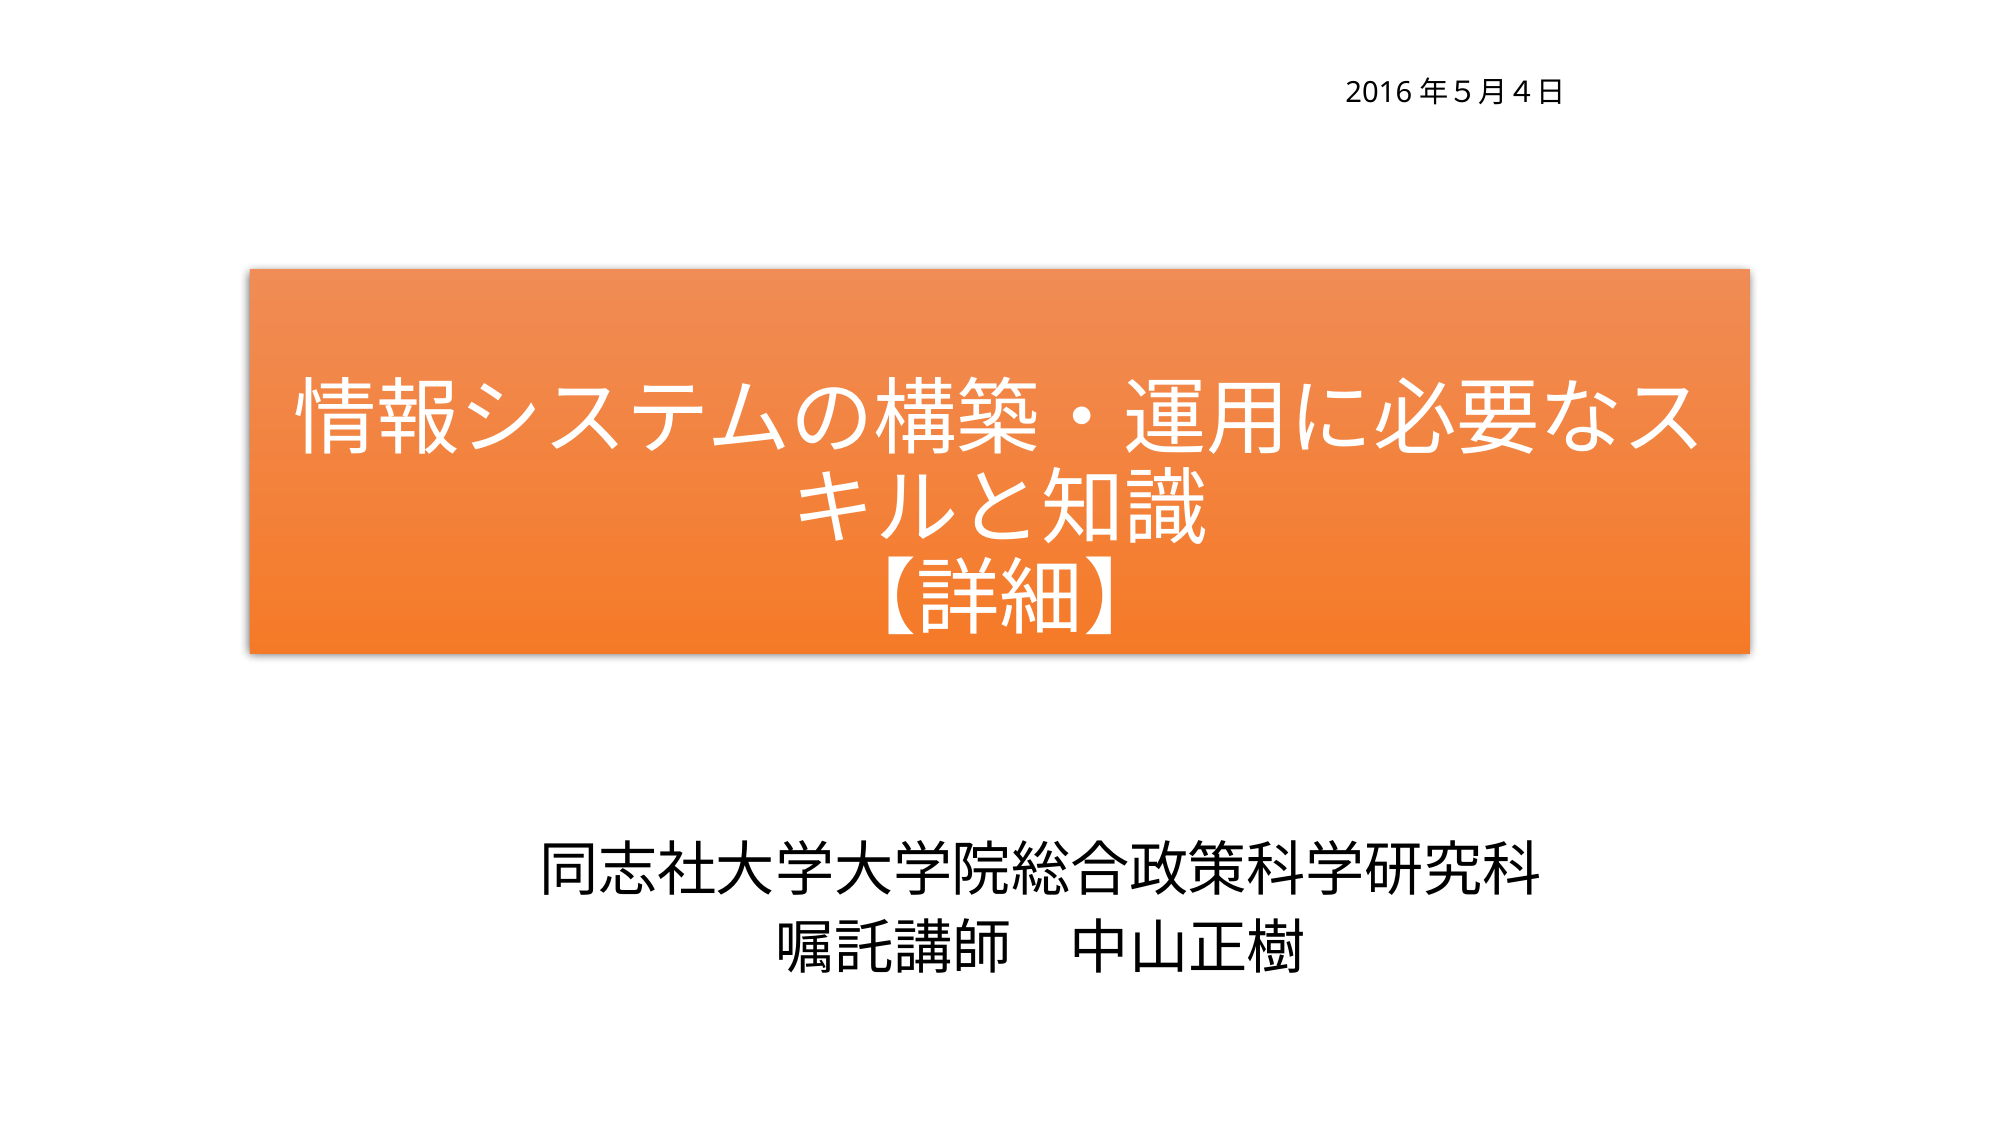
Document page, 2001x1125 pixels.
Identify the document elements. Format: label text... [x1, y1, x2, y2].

title 情報システムの構築・運用に必要なスキルと知識 【詳細】 [249, 269, 1750, 654]
text_box 2016年５月４日 [1330, 66, 1685, 116]
subtitle 同志社大学大学院総合政策科学研究科 嘱託講師 中山正樹 [515, 822, 1566, 999]
